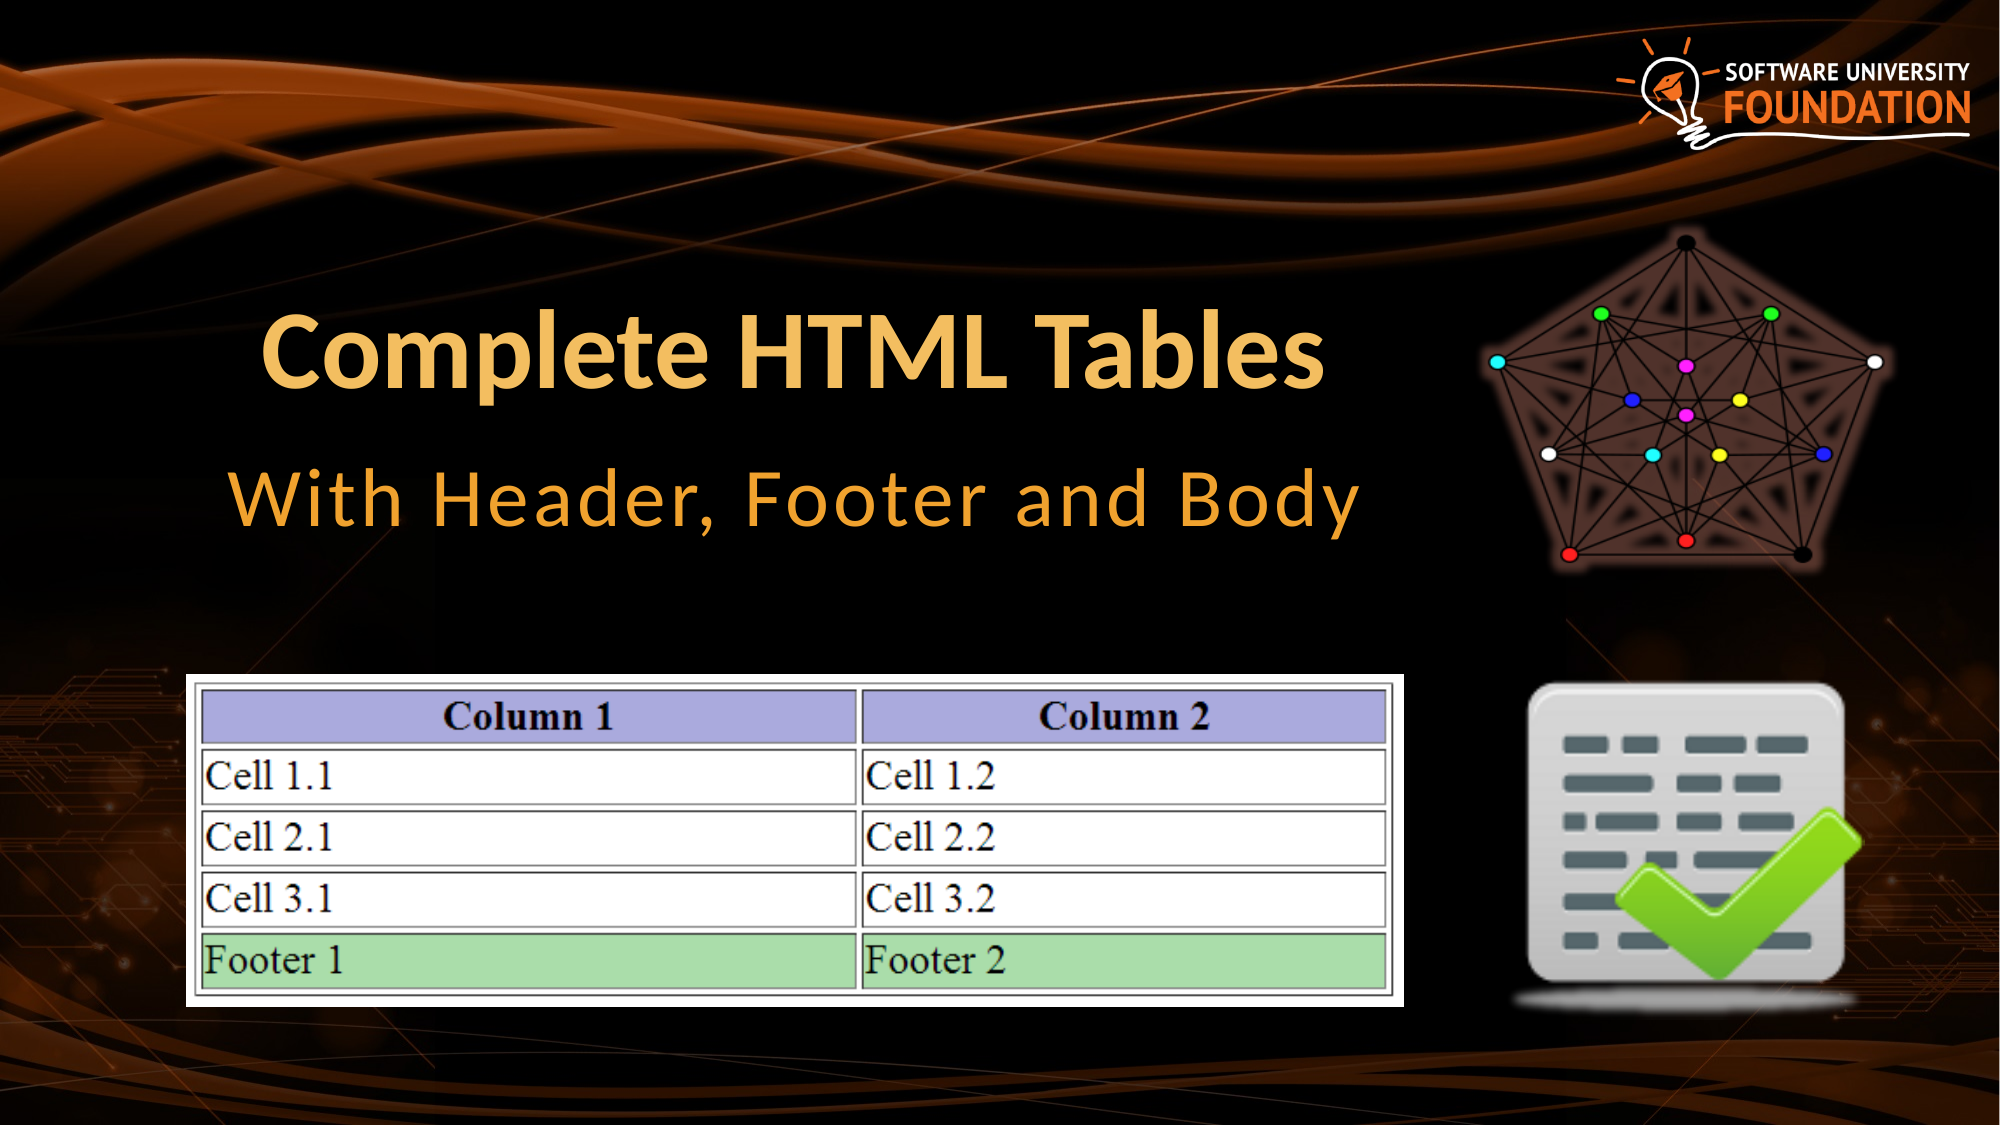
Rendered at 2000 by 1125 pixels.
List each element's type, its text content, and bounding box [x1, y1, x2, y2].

title Complete HTML Tables [114, 269, 1462, 418]
subtitle With Header, Footer and Body [114, 432, 1462, 550]
picture [0, 0, 2000, 1125]
